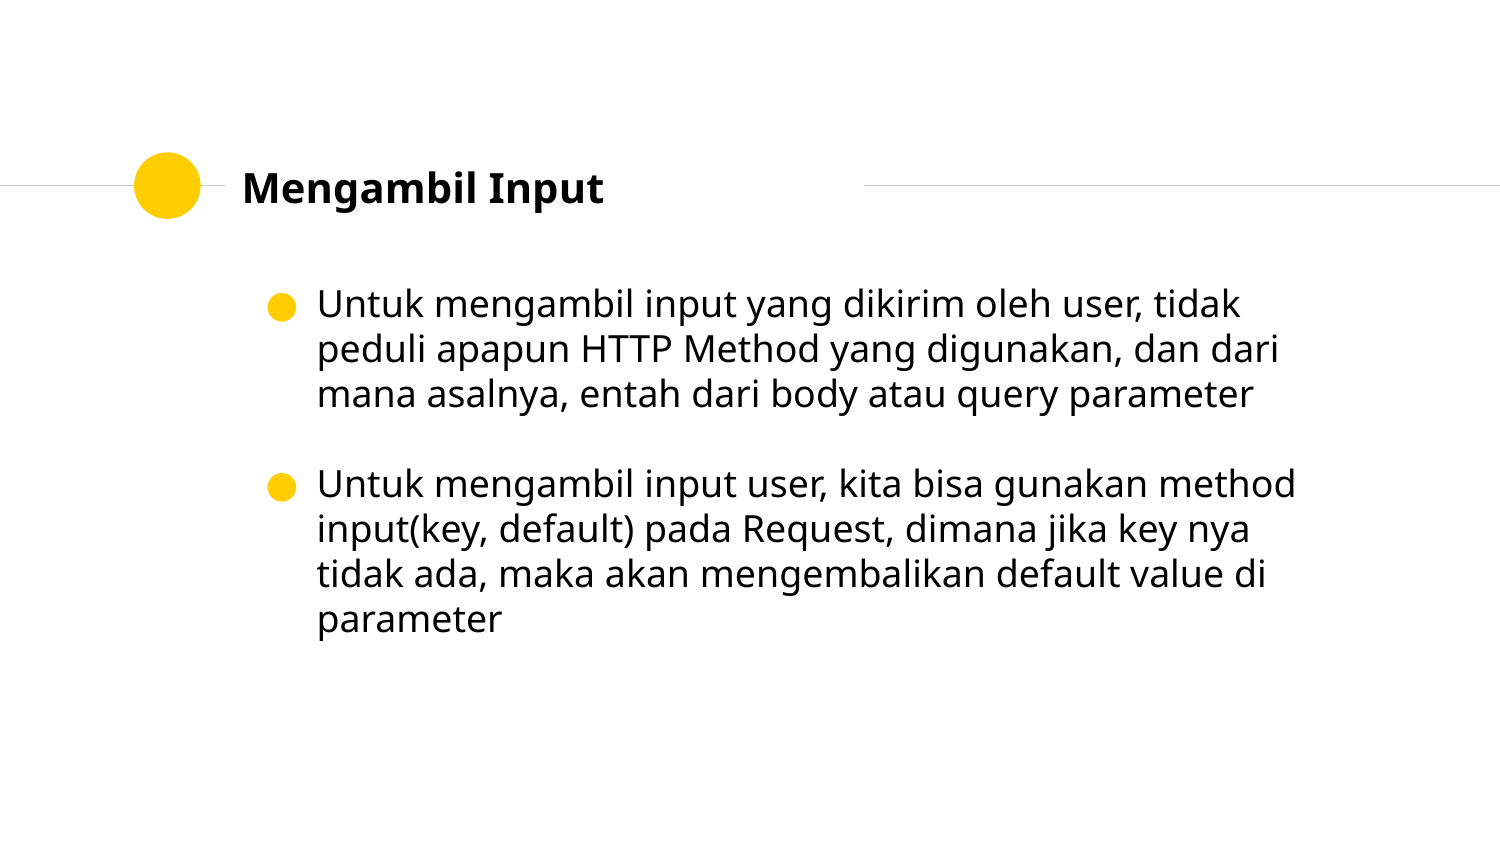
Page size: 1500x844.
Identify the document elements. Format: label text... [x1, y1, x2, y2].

list Untuk mengambil input yang dikirim oleh user, tidak peduli apapun HTTP Method yang digunakan, dan dari mana asalnya, entah dari body atau query parameter Untuk mengambil input user, kita bisa gunakan method input(key, default) pada Request, dimana jika key nya tidak ada, maka akan mengembalikan default value di parameter [226, 265, 1344, 776]
title Mengambil Input [226, 146, 863, 219]
